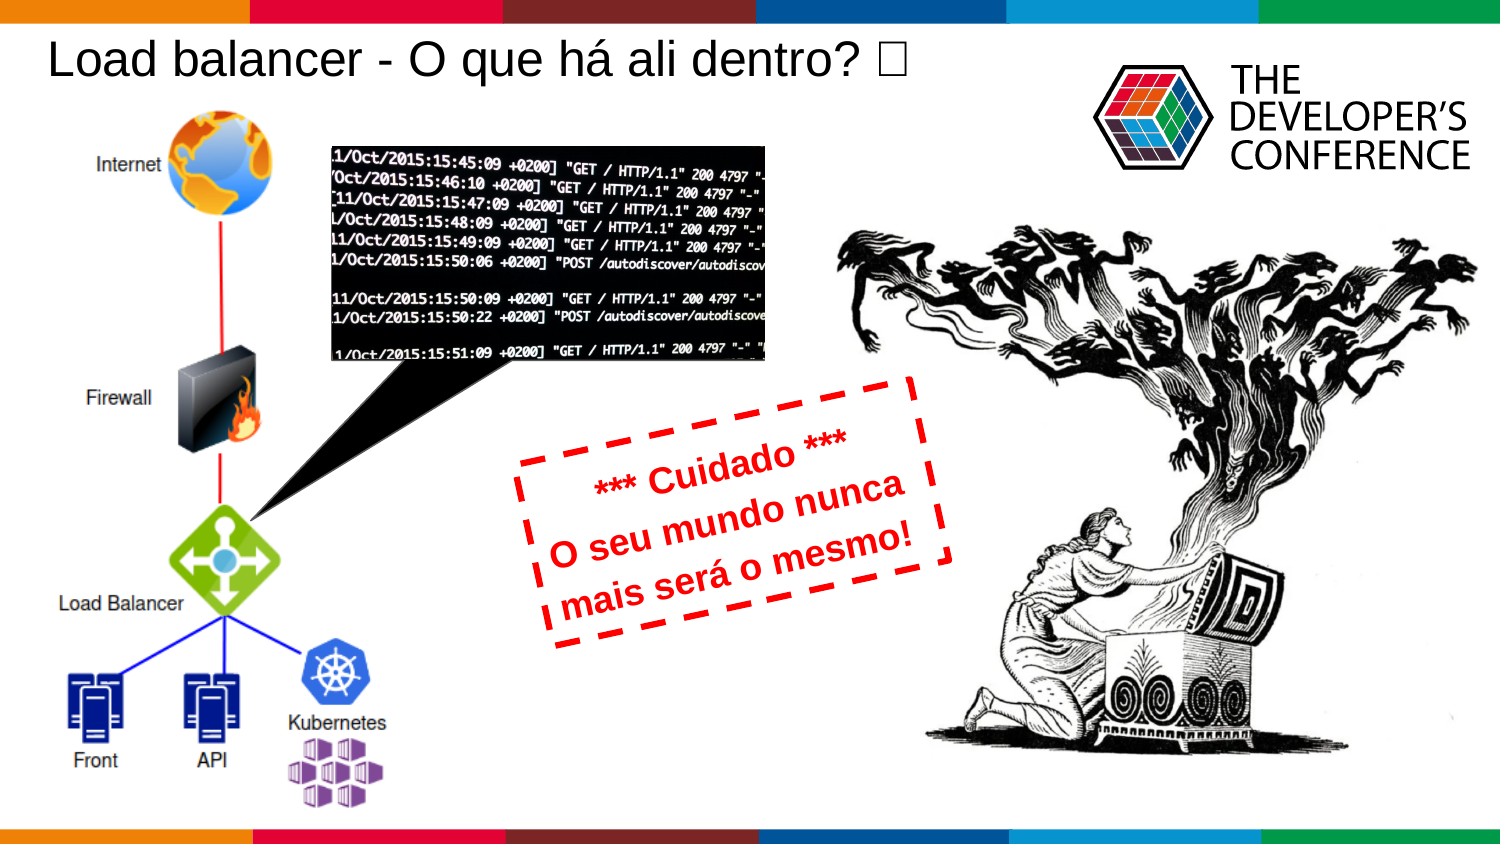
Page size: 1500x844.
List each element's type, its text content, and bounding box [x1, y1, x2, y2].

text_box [331, 146, 765, 361]
picture [835, 222, 1480, 757]
title Load balancer - O que há ali dentro? 🤔 [32, 11, 1430, 110]
picture [1075, 47, 1486, 186]
text_box *** Cuidado *** O seu mundo nunca mais será o mesmo! [514, 396, 830, 647]
picture [56, 109, 392, 812]
